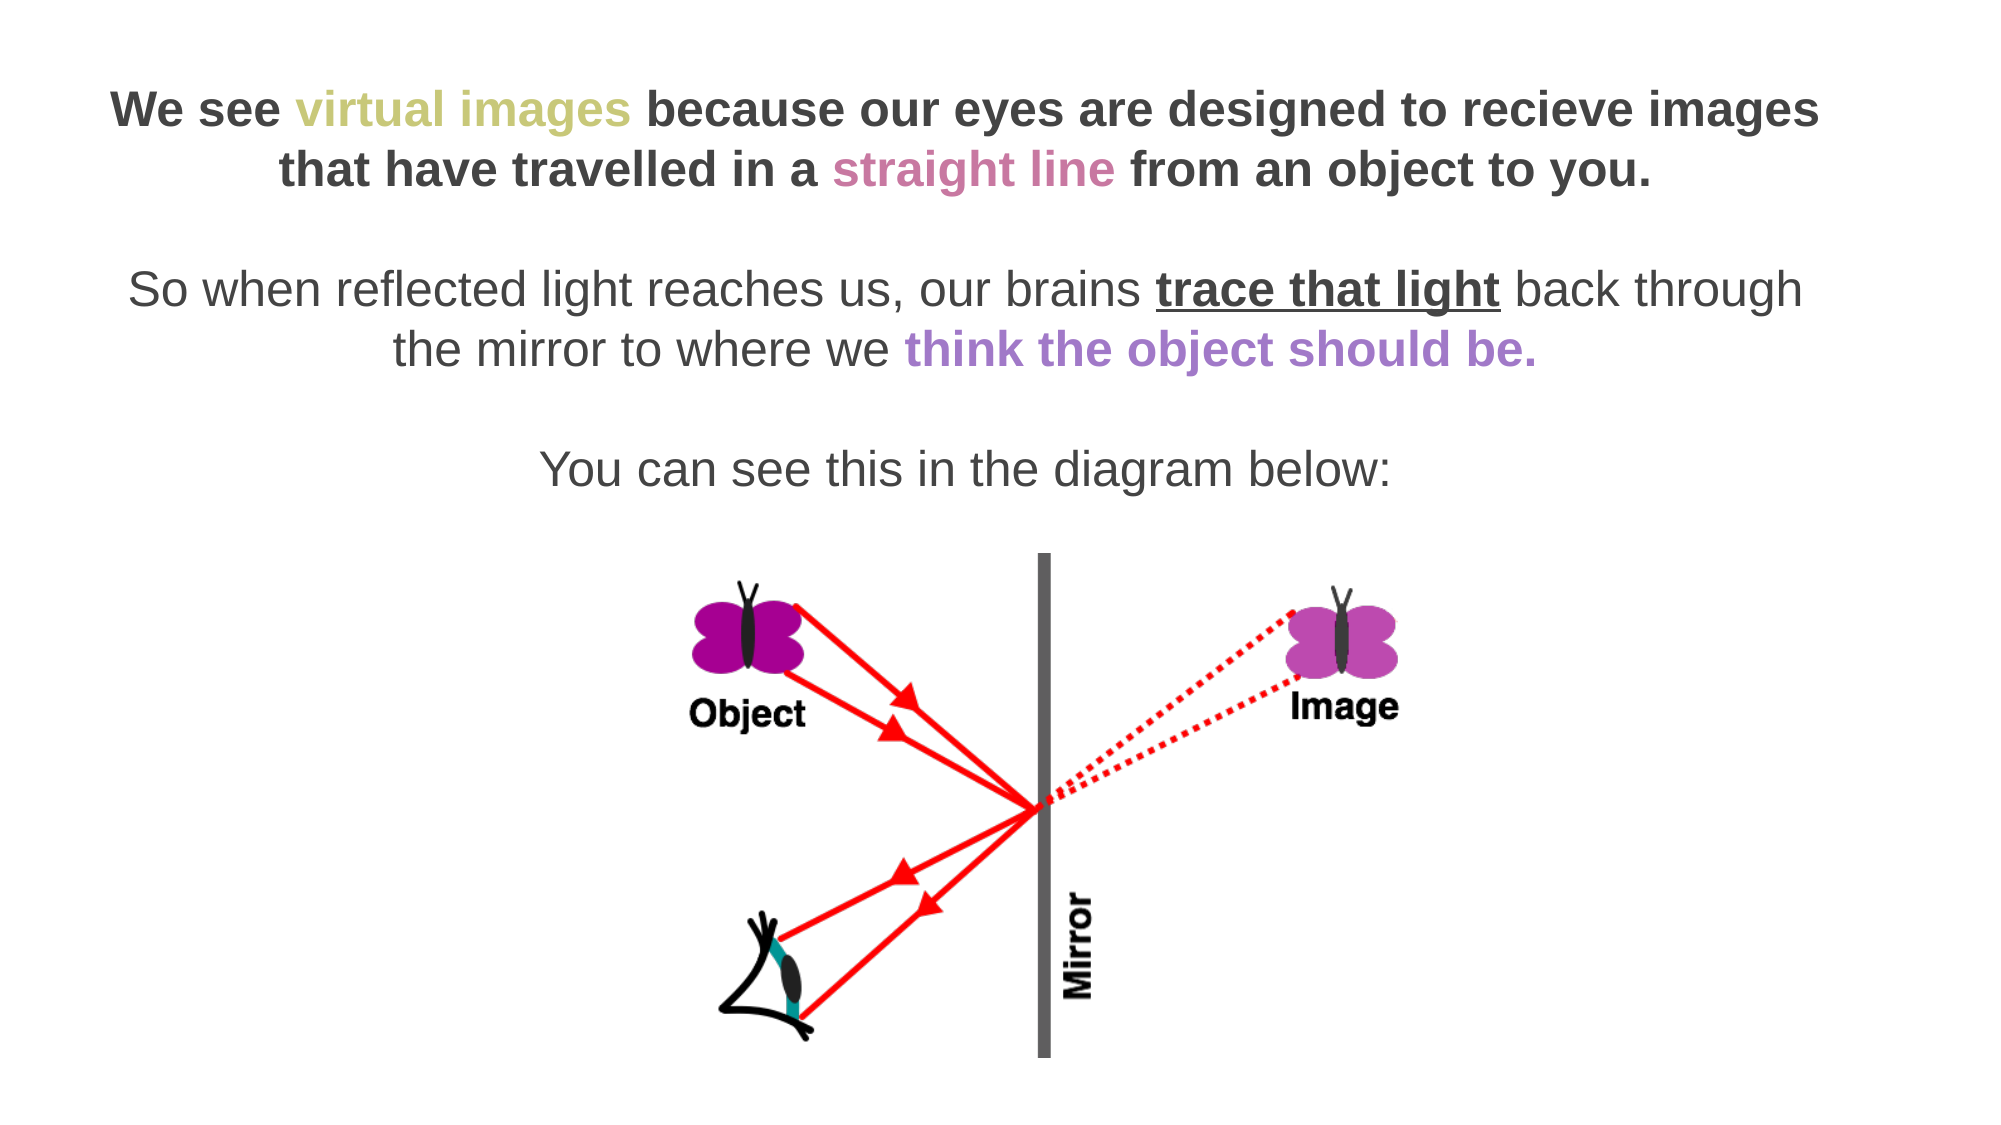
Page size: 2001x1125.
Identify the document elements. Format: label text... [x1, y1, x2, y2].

picture [662, 553, 1413, 1058]
text_box We see virtual images because our eyes are designed to recieve images that have travelled in a straight line from an object to you. So when reflected light reaches us, our brains trace that light back through the mirror to where we think the object should be. You can see this in the diagram below: [85, 69, 1846, 504]
